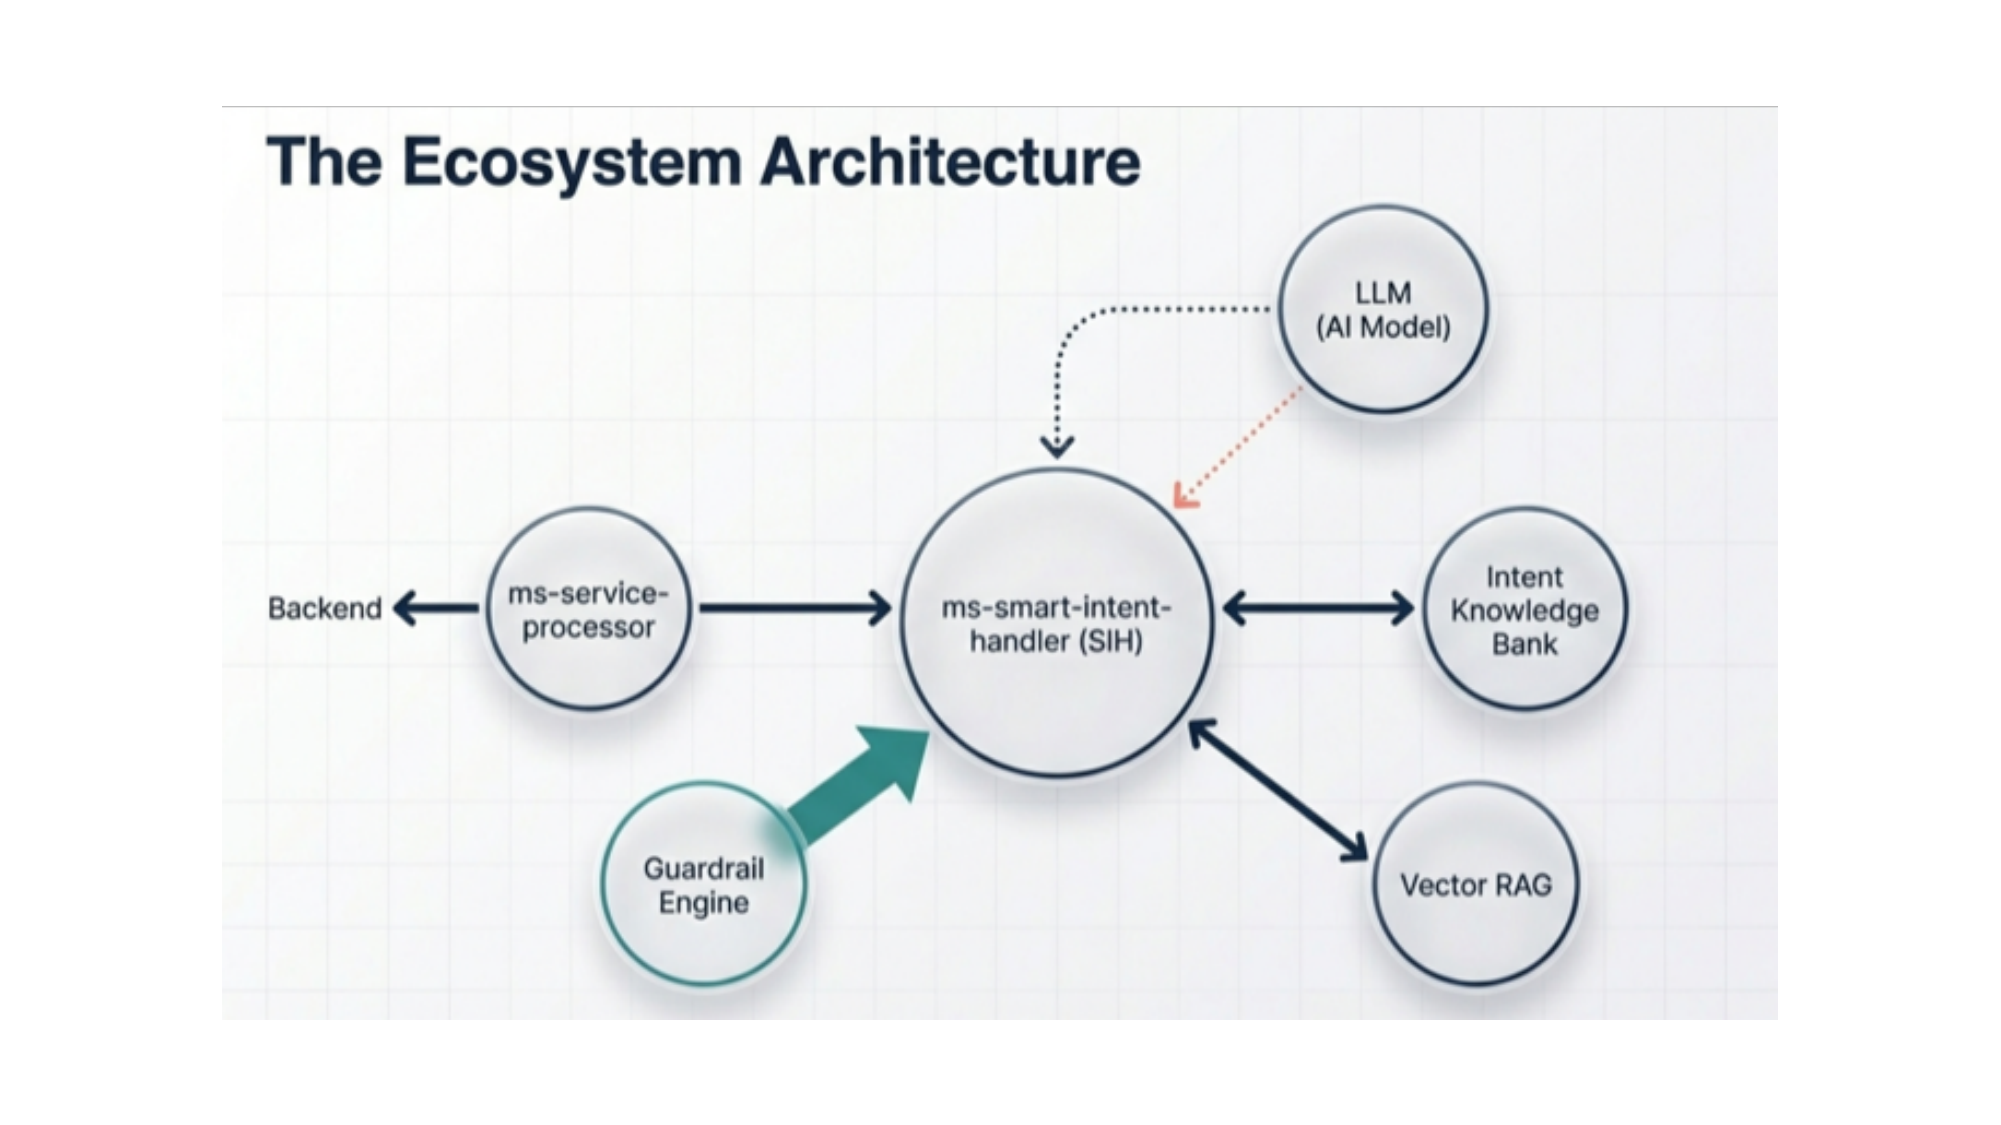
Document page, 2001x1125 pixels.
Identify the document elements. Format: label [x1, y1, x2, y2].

picture [222, 105, 1778, 1020]
